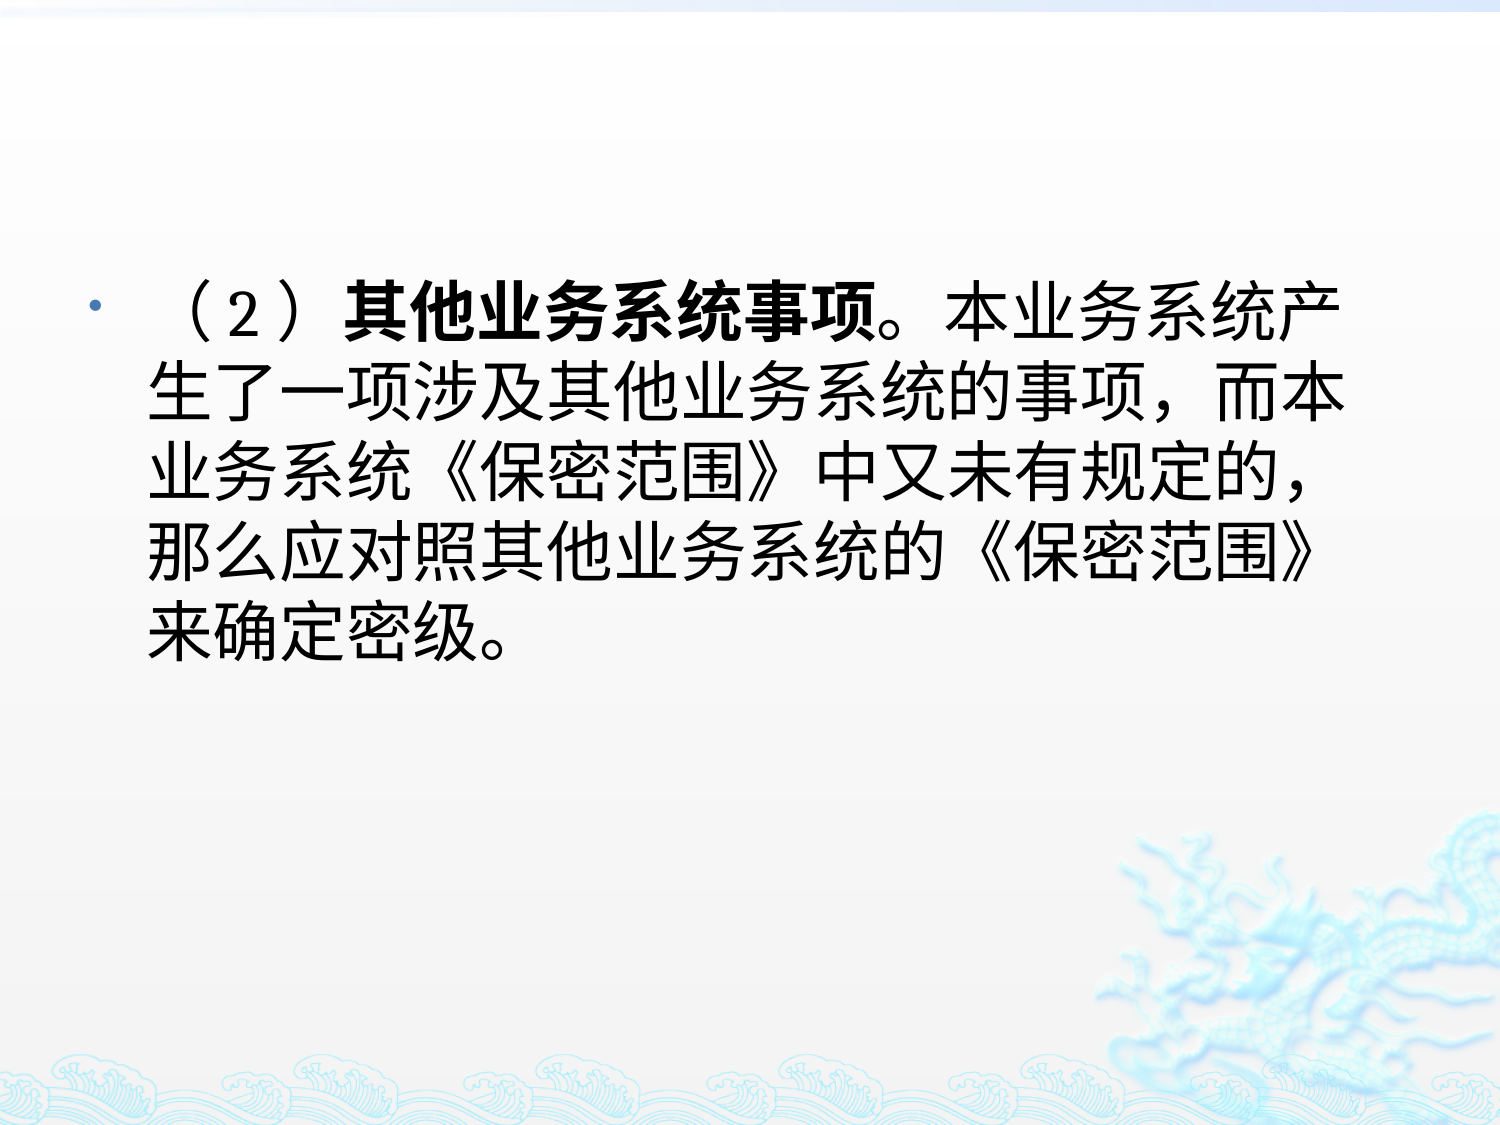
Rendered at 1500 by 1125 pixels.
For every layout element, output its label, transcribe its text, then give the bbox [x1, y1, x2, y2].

list （2）其他业务系统事项。本业务系统产生了一项涉及其他业务系统的事项，而本业务系统《保密范围》中又未有规定的，那么应对照其他业务系统的《保密范围》来确定密级。 [75, 262, 1425, 1005]
